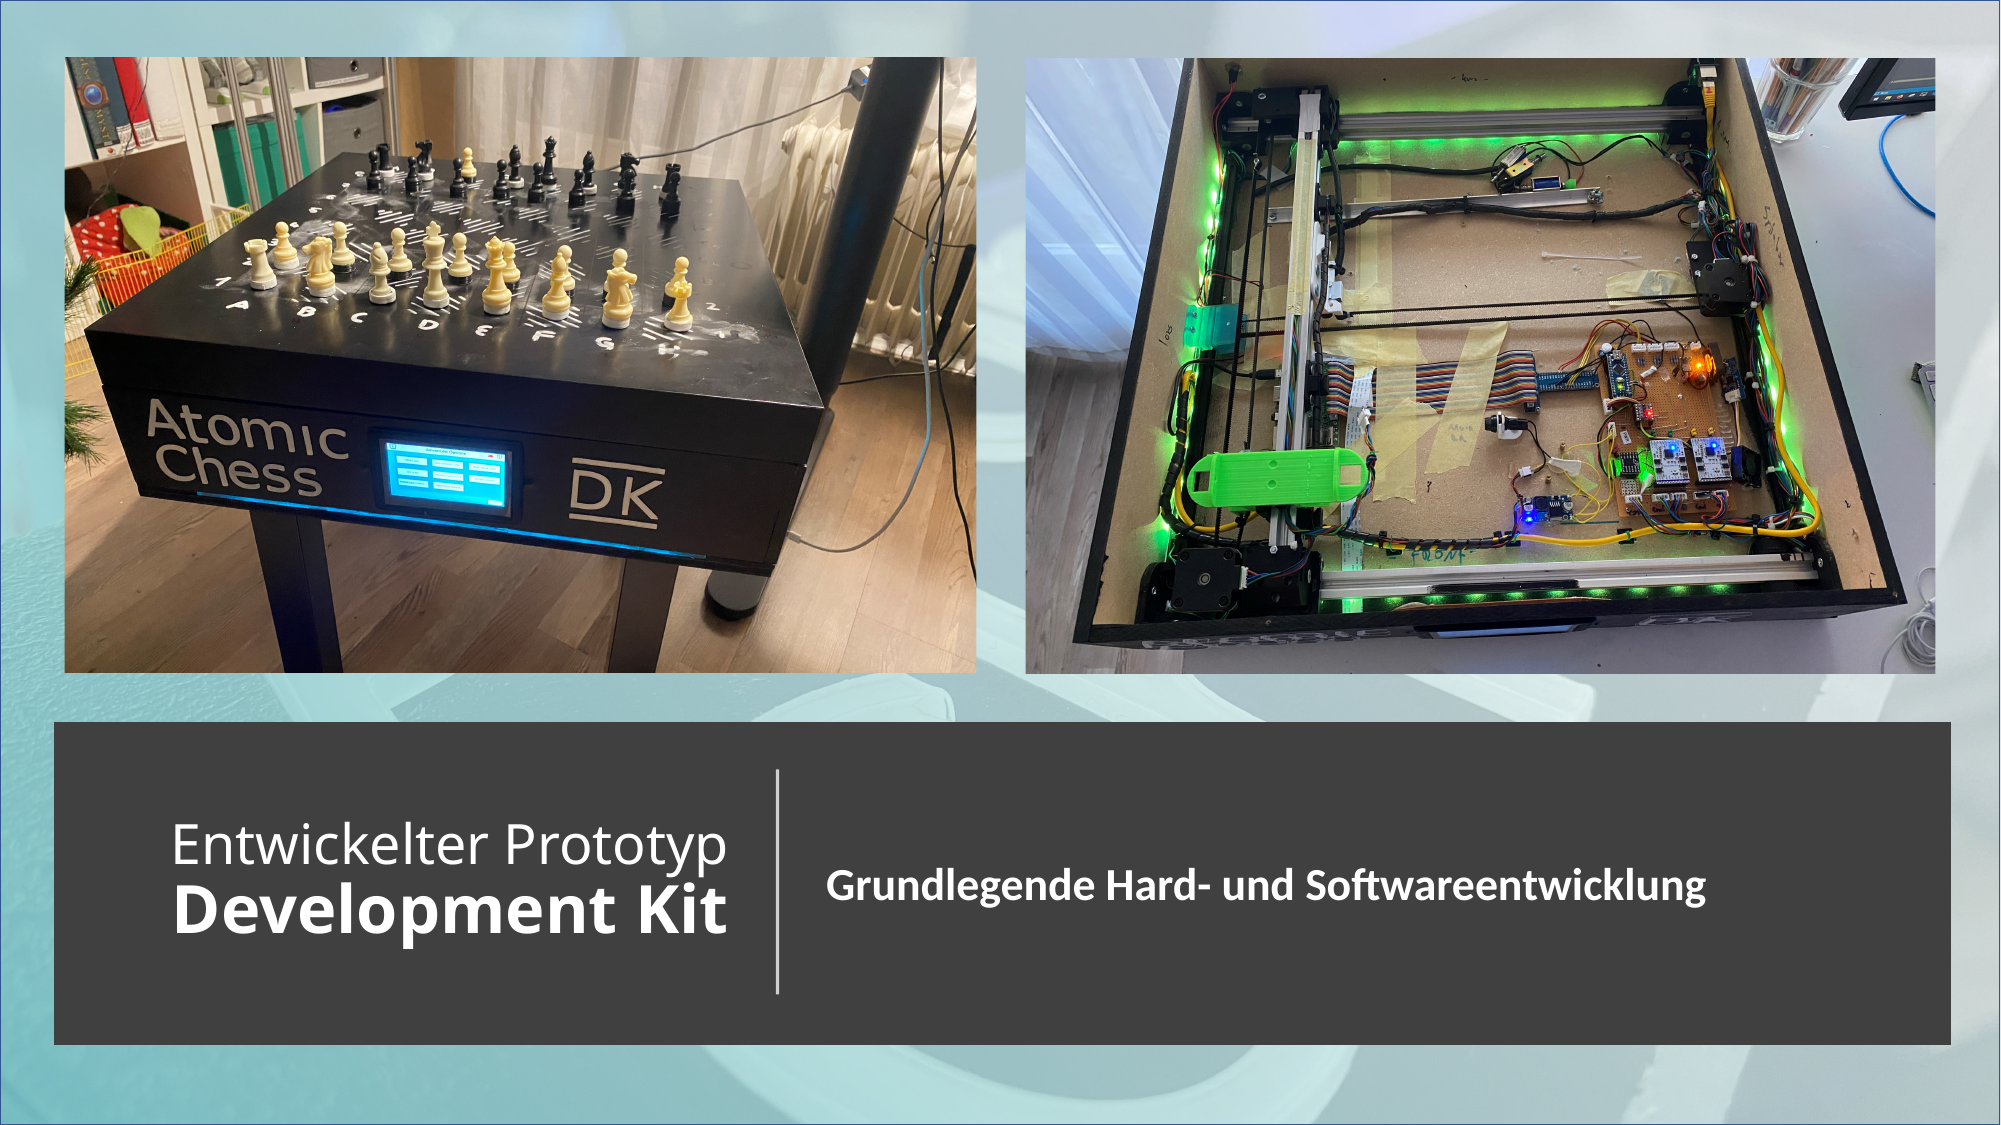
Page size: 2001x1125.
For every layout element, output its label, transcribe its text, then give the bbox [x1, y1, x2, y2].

text_box [63, 731, 1942, 1036]
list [64, 57, 977, 673]
list Grundlegende Hard- und Softwareentwicklung [811, 757, 1896, 1008]
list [1025, 58, 1936, 674]
title Entwickelter Prototyp Development Kit [106, 757, 744, 1008]
